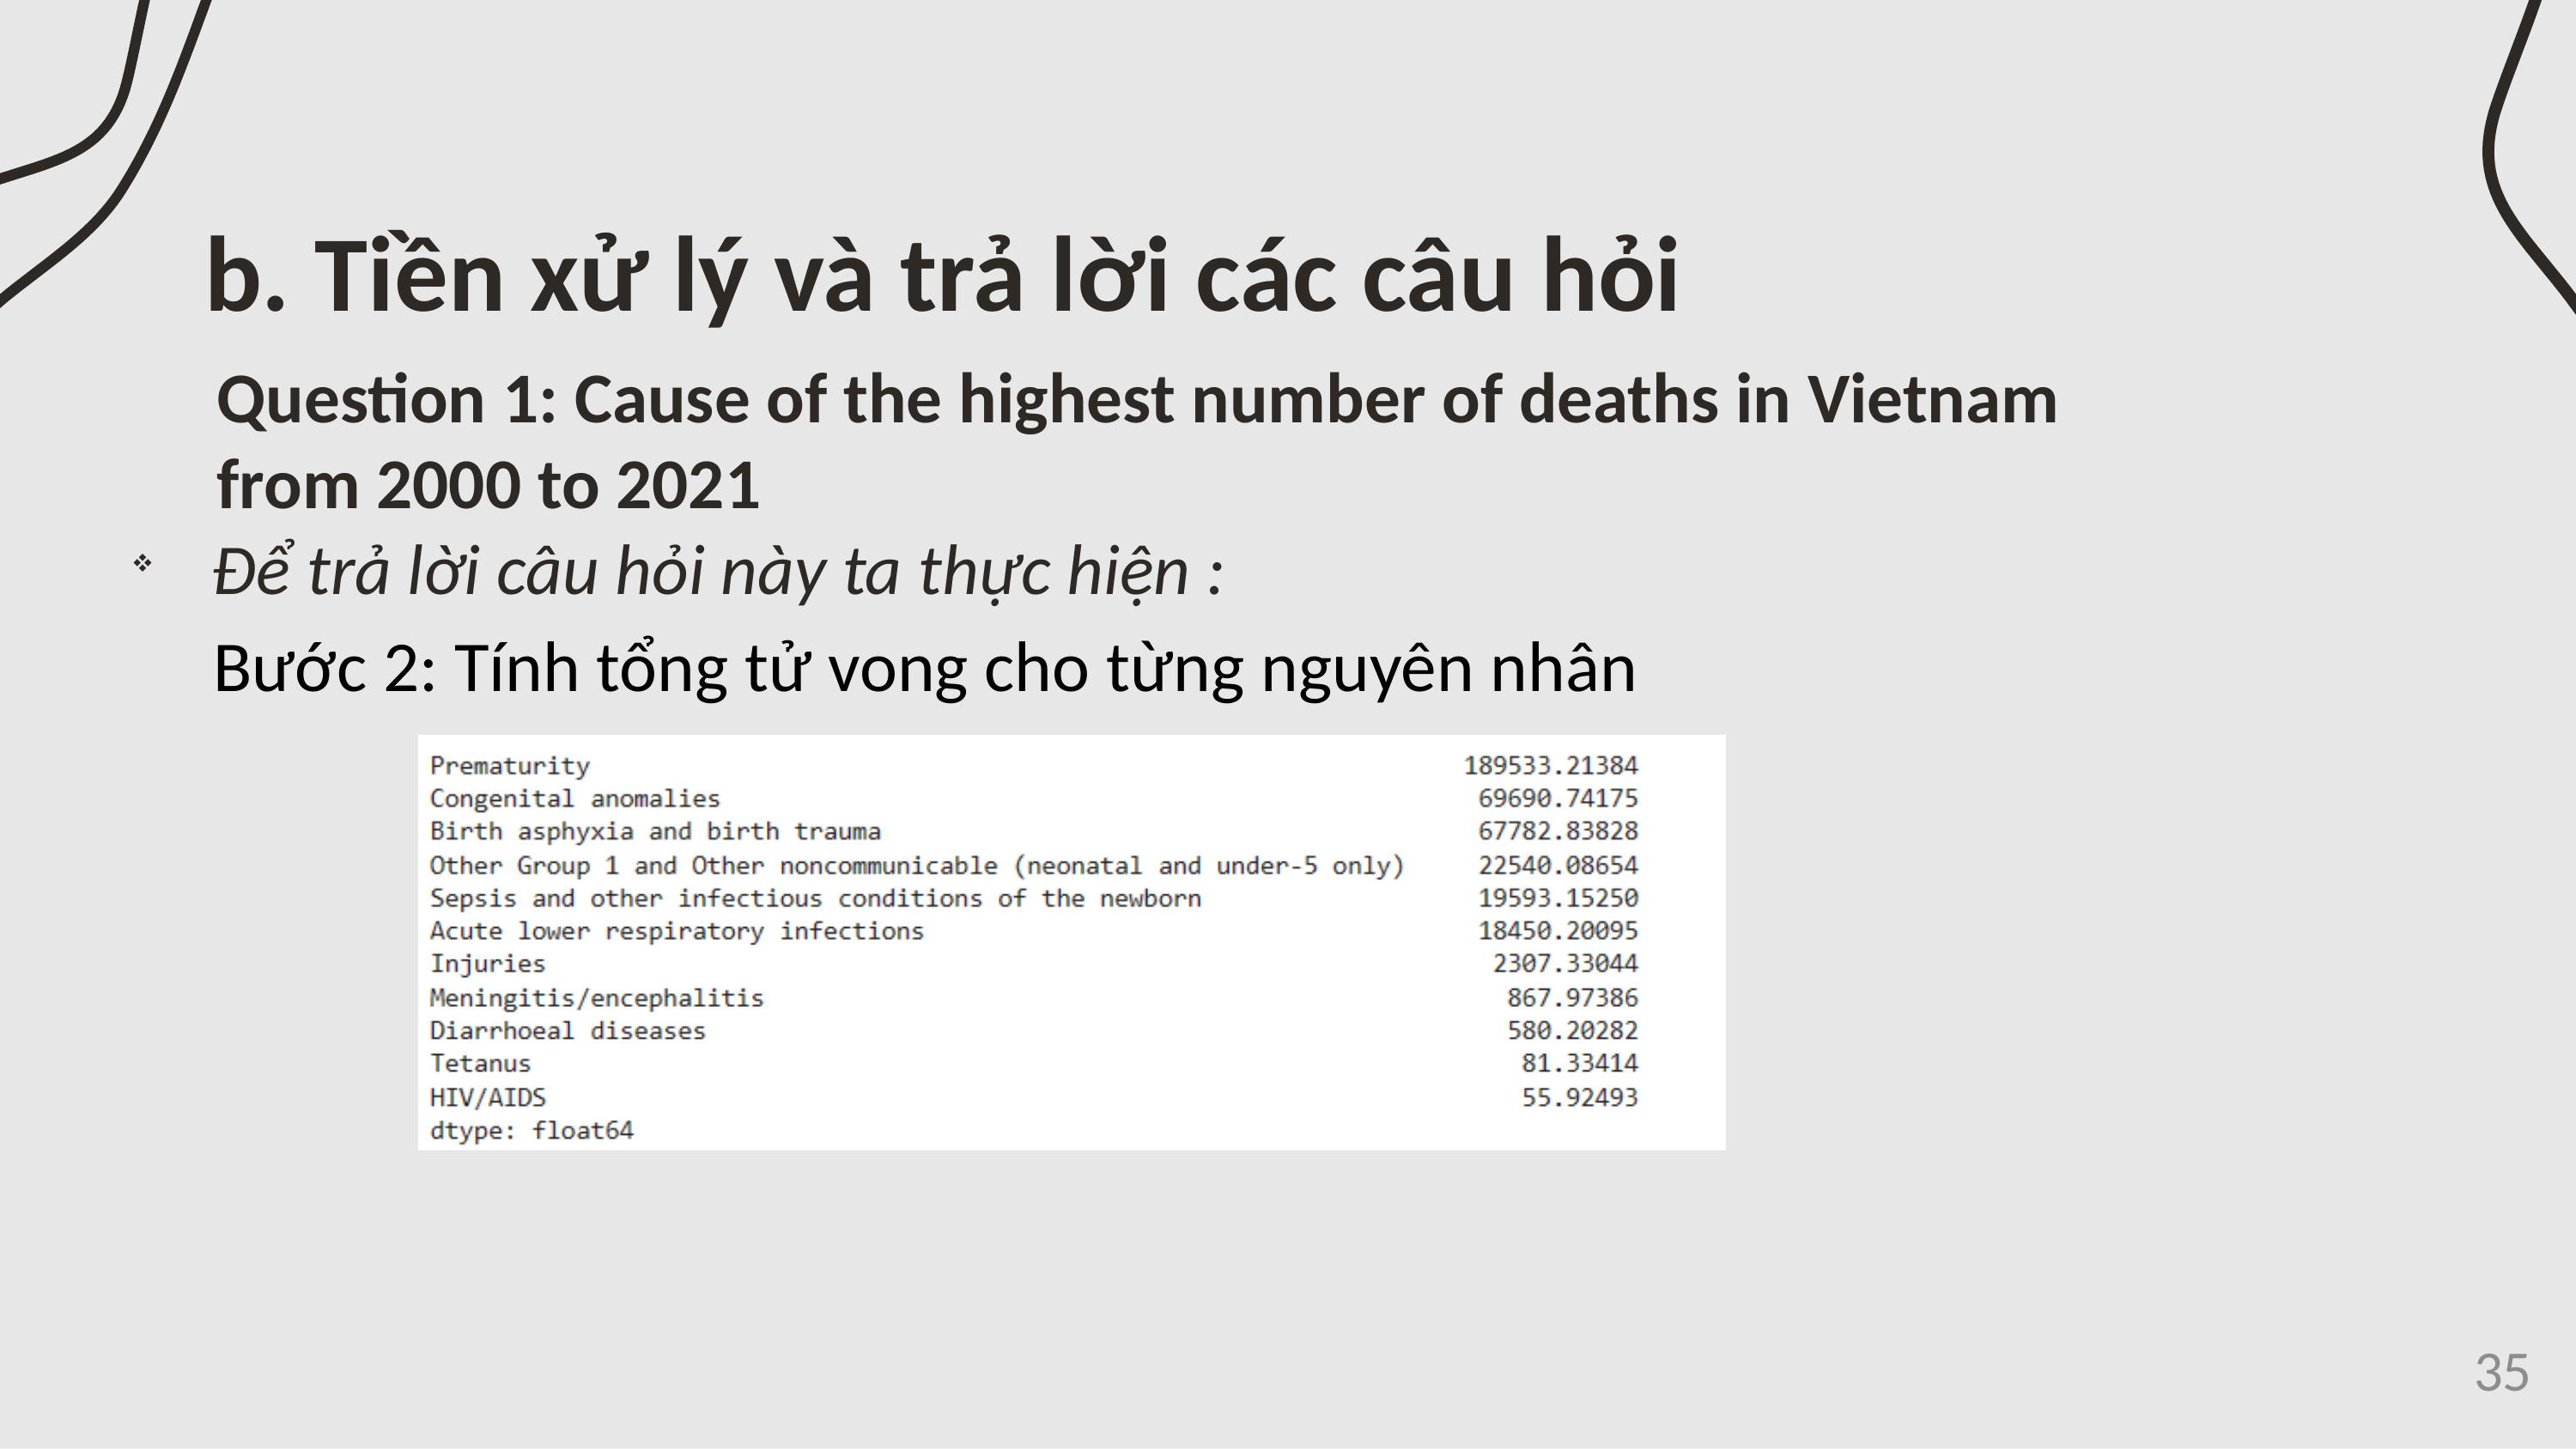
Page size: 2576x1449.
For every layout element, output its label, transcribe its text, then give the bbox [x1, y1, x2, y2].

slide_number 35 [2468, 1346, 2540, 1449]
text_box Để trả lời câu hỏi này ta thực hiện : [130, 521, 2424, 609]
title b. Tiền xử lý và trả lời các câu hỏi Question 1: Cause of the highest number of deaths in Vietnam from 2000 to 2021 [203, 174, 2177, 521]
text_box Bước 2: Tính tổng tử vong cho từng nguyên nhân [200, 613, 2222, 712]
picture [418, 735, 1727, 1150]
